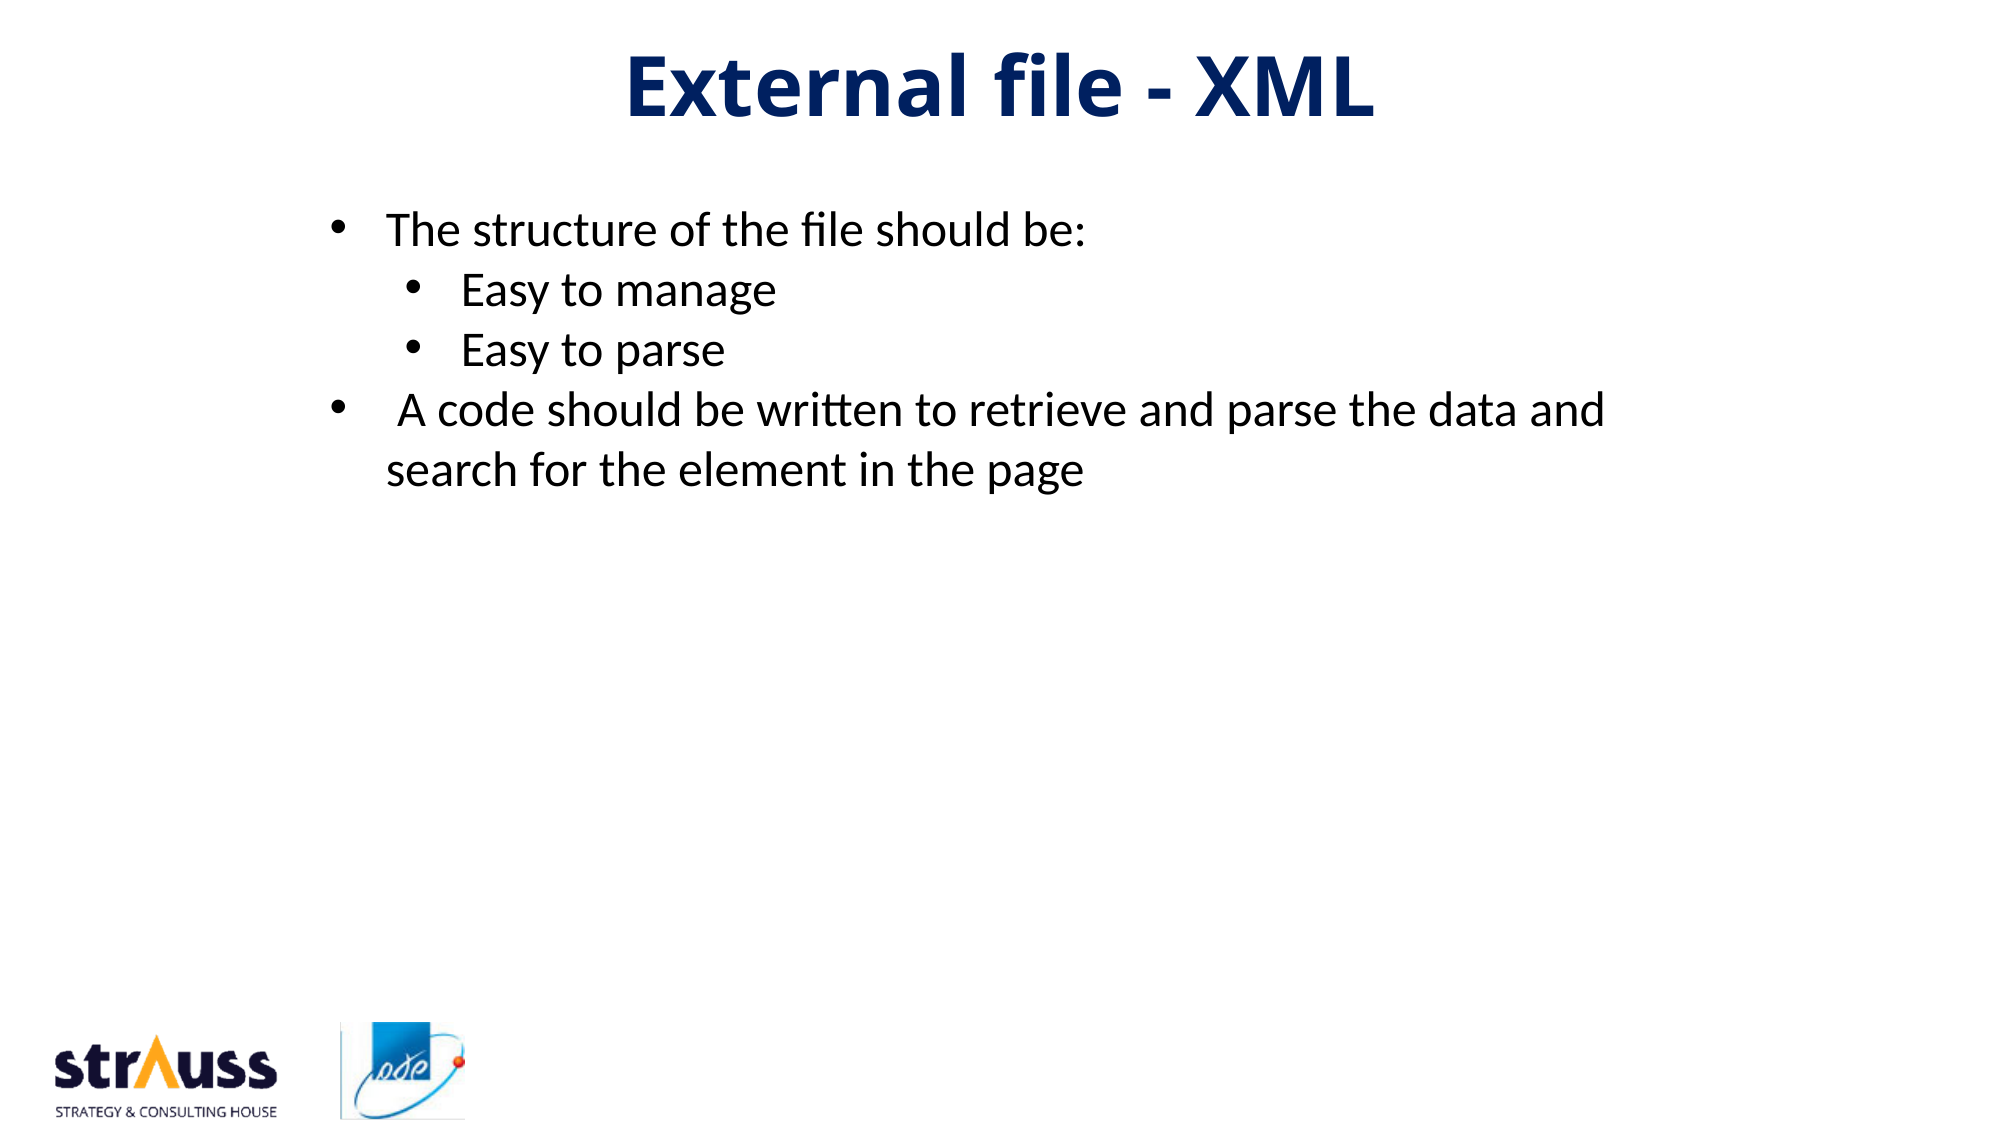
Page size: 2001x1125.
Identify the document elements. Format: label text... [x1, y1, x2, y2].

text_box The structure of the file should be: Easy to manage Easy to parse A code should be written to retrieve and parse the data and search for the element in the page [314, 188, 1685, 864]
picture [46, 1026, 283, 1125]
text_box External file - XML [229, 37, 1771, 142]
picture [339, 1022, 465, 1122]
